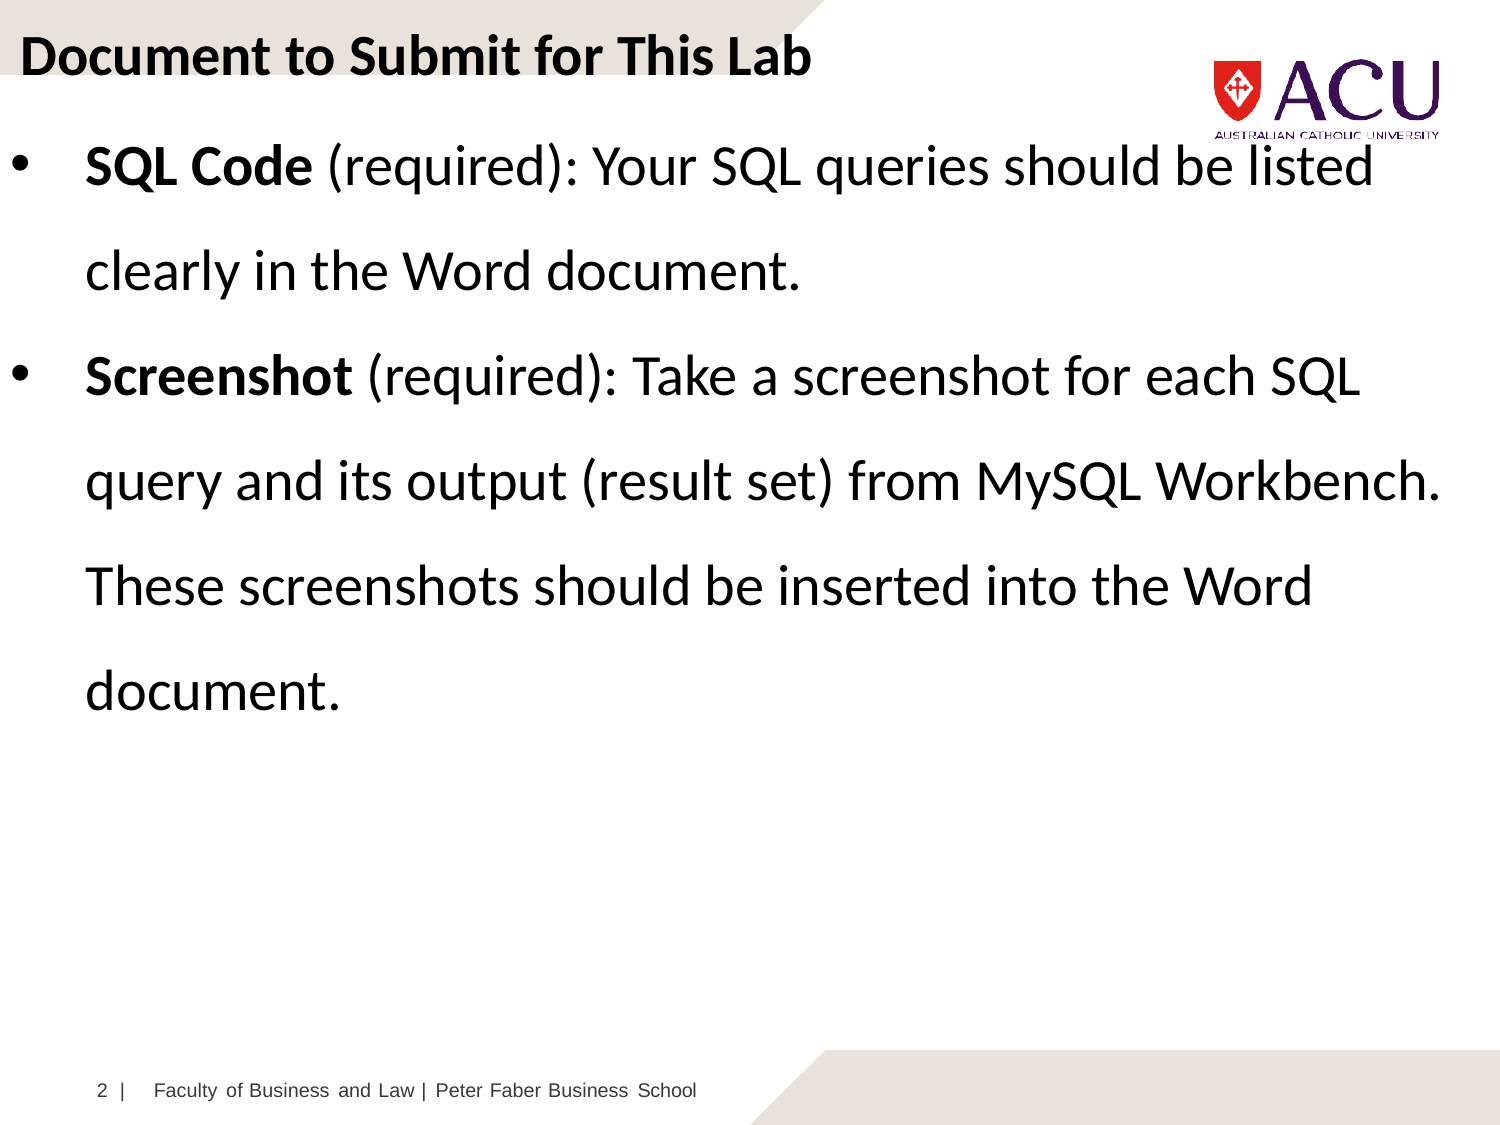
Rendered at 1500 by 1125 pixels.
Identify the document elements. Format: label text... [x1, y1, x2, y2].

text_box SQL Code (required): Your SQL queries should be listed clearly in the Word document. Screenshot (required): Take a screenshot for each SQL query and its output (result set) from MySQL Workbench. These screenshots should be inserted into the Word document. [0, 85, 1495, 730]
text_box 2 | Faculty of Business and Law | Peter Faber Business School [94, 1074, 702, 1102]
text_box Document to Submit for This Lab [5, 0, 1500, 95]
